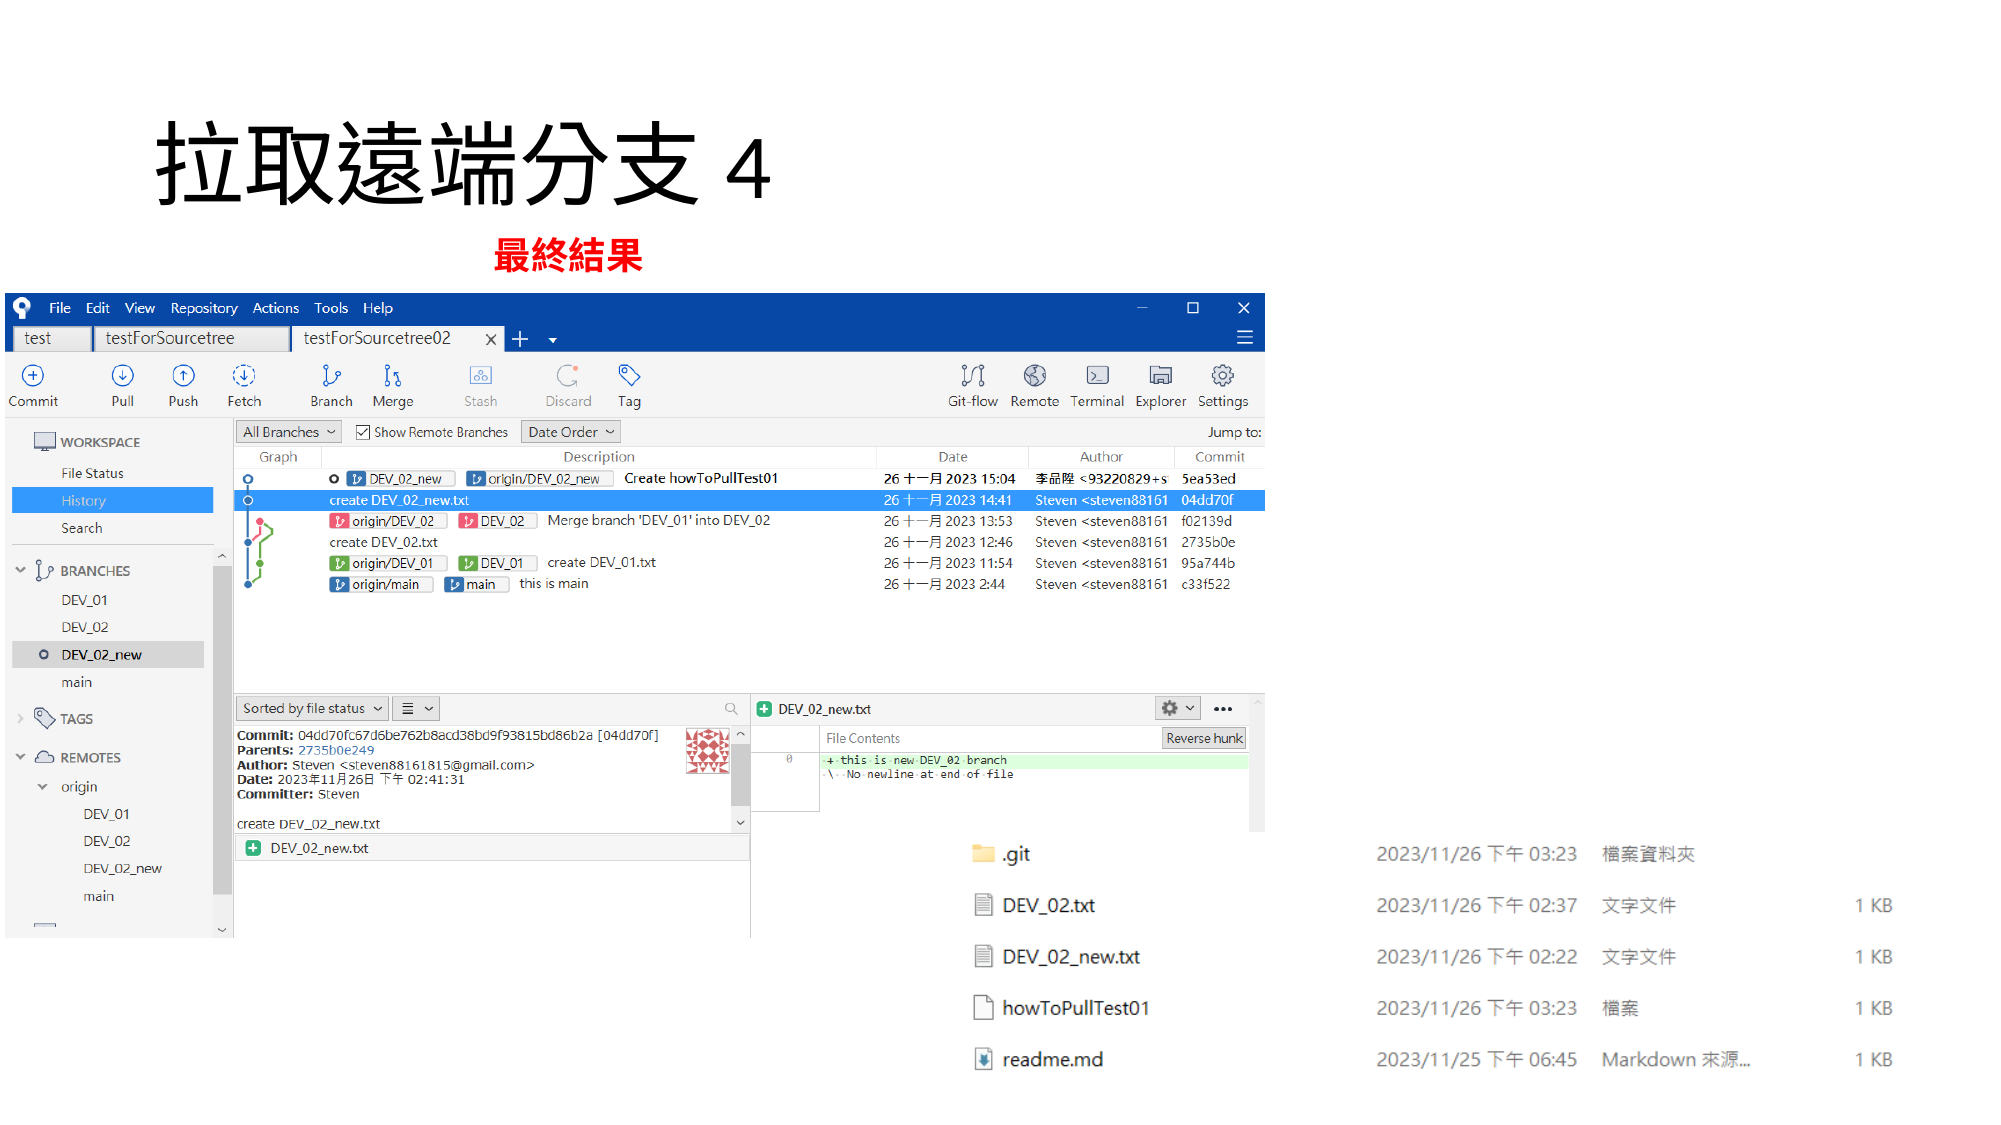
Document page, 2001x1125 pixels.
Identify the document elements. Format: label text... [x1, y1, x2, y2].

title 拉取遠端分支4 [137, 59, 1863, 278]
picture [5, 293, 1933, 1104]
text_box 最終結果 [479, 224, 664, 285]
